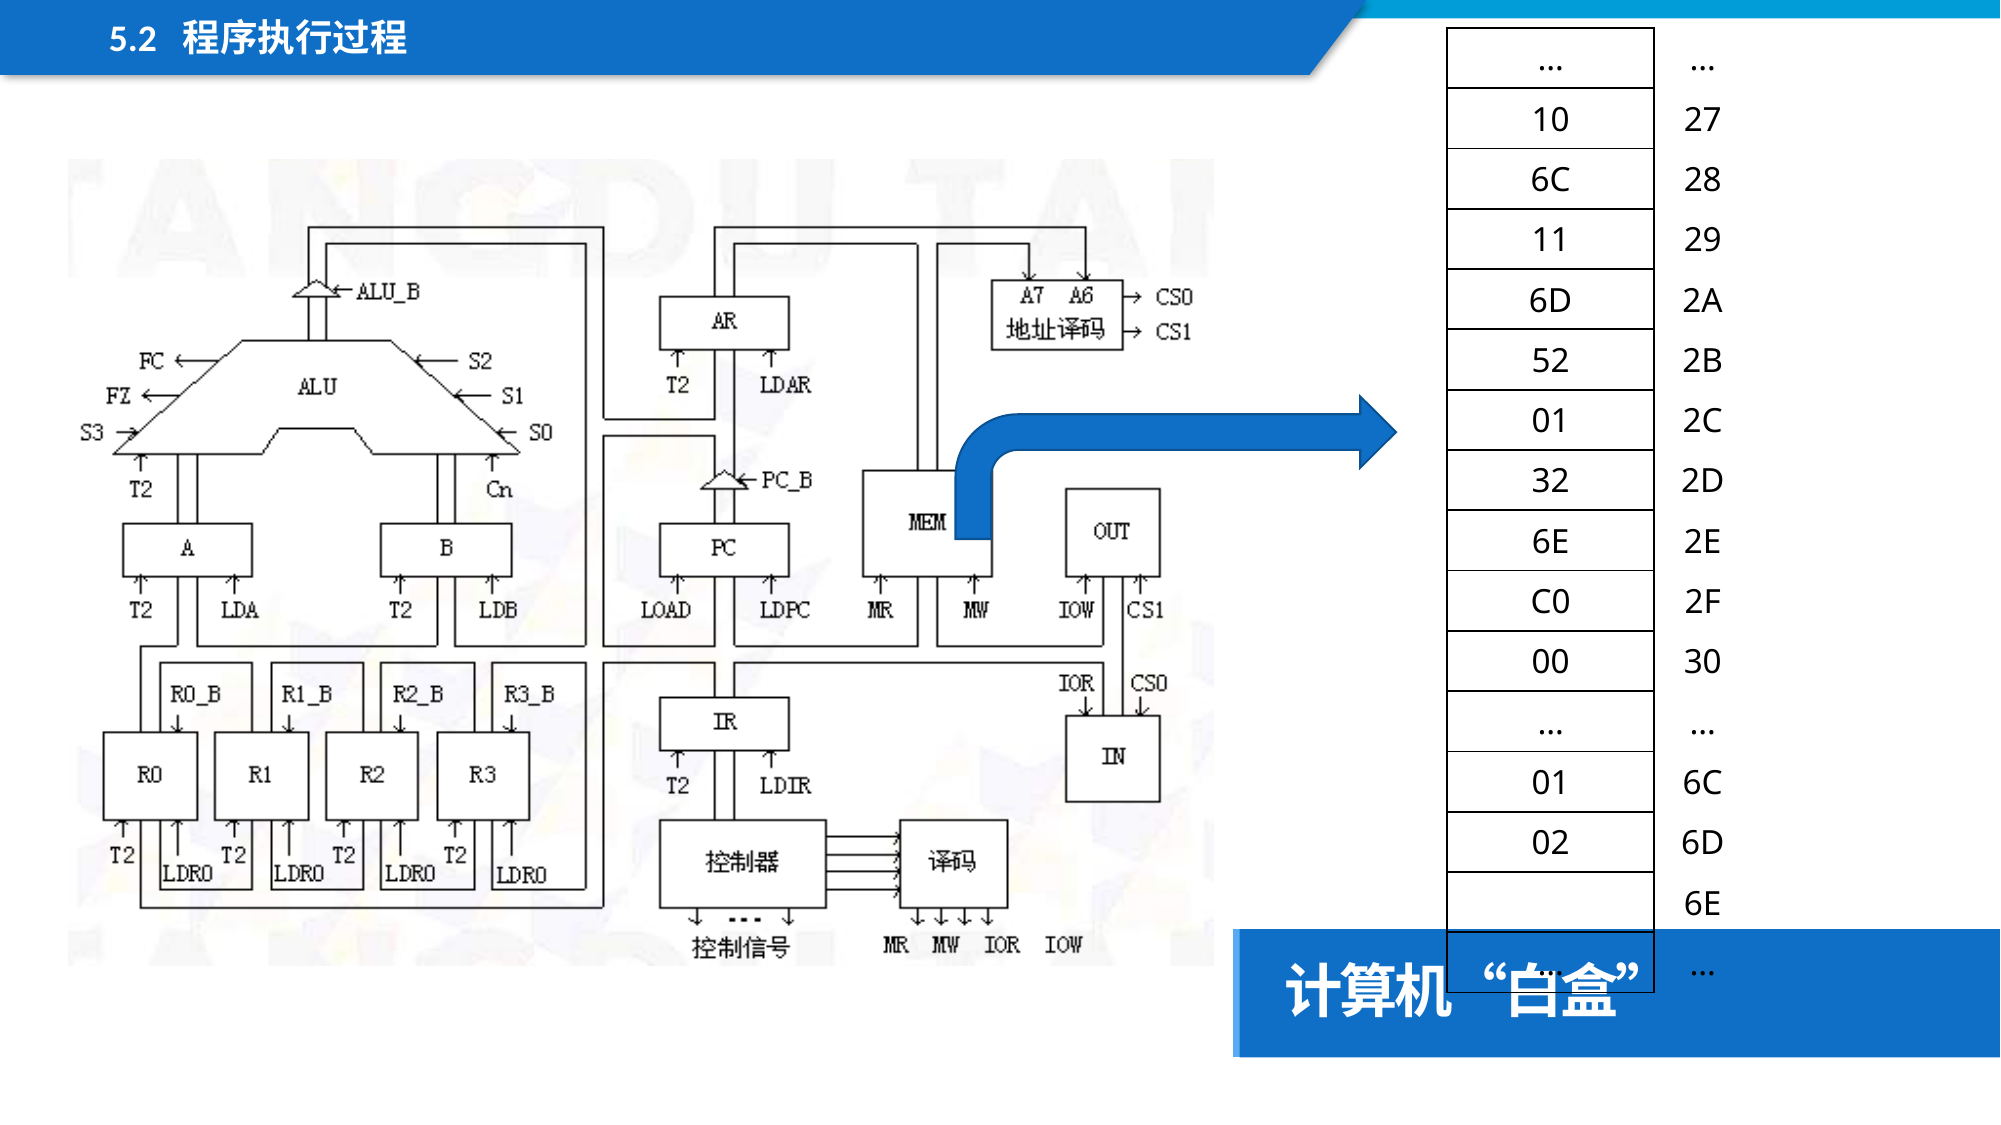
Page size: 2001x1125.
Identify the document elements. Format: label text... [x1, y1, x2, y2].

table_cell 29 [1654, 209, 1751, 269]
table_cell 6D [1448, 270, 1653, 328]
list 5.2 程序执行过程 [93, 11, 1138, 68]
table_cell 00 [1448, 632, 1653, 690]
table_header … [1448, 29, 1653, 87]
table_cell 27 [1654, 88, 1751, 148]
table_cell 01 [1448, 391, 1653, 449]
table_cell 2F [1654, 571, 1751, 631]
table_cell 52 [1448, 330, 1653, 389]
table_cell 11 [1448, 210, 1653, 268]
picture [68, 159, 1215, 966]
table_cell 2E [1654, 510, 1751, 571]
table_cell 2B [1654, 329, 1751, 390]
table_cell … [1654, 691, 1751, 751]
text_box [1215, 394, 1398, 471]
table_cell 28 [1654, 148, 1751, 209]
table_cell 02 [1448, 813, 1653, 871]
table_cell 6E [1654, 872, 1751, 932]
table_cell 30 [1654, 631, 1751, 691]
table_cell 6C [1654, 751, 1751, 812]
table_cell … [1654, 932, 1751, 993]
list 计算机“白盒” [1239, 929, 2000, 1058]
table_cell … [1448, 692, 1653, 751]
table_cell 2A [1654, 269, 1751, 329]
table_cell 2D [1654, 450, 1751, 510]
table_cell C0 [1448, 571, 1653, 630]
table_cell 10 [1448, 89, 1653, 148]
table_cell 6E [1448, 511, 1653, 570]
table_cell 32 [1448, 451, 1653, 509]
table_cell [1448, 873, 1653, 931]
table_cell 01 [1448, 752, 1653, 811]
table_cell 2C [1654, 390, 1751, 450]
table_cell 6D [1654, 812, 1751, 872]
table_cell 6C [1448, 149, 1653, 208]
table_header … [1654, 28, 1751, 88]
table_cell … [1448, 933, 1653, 992]
